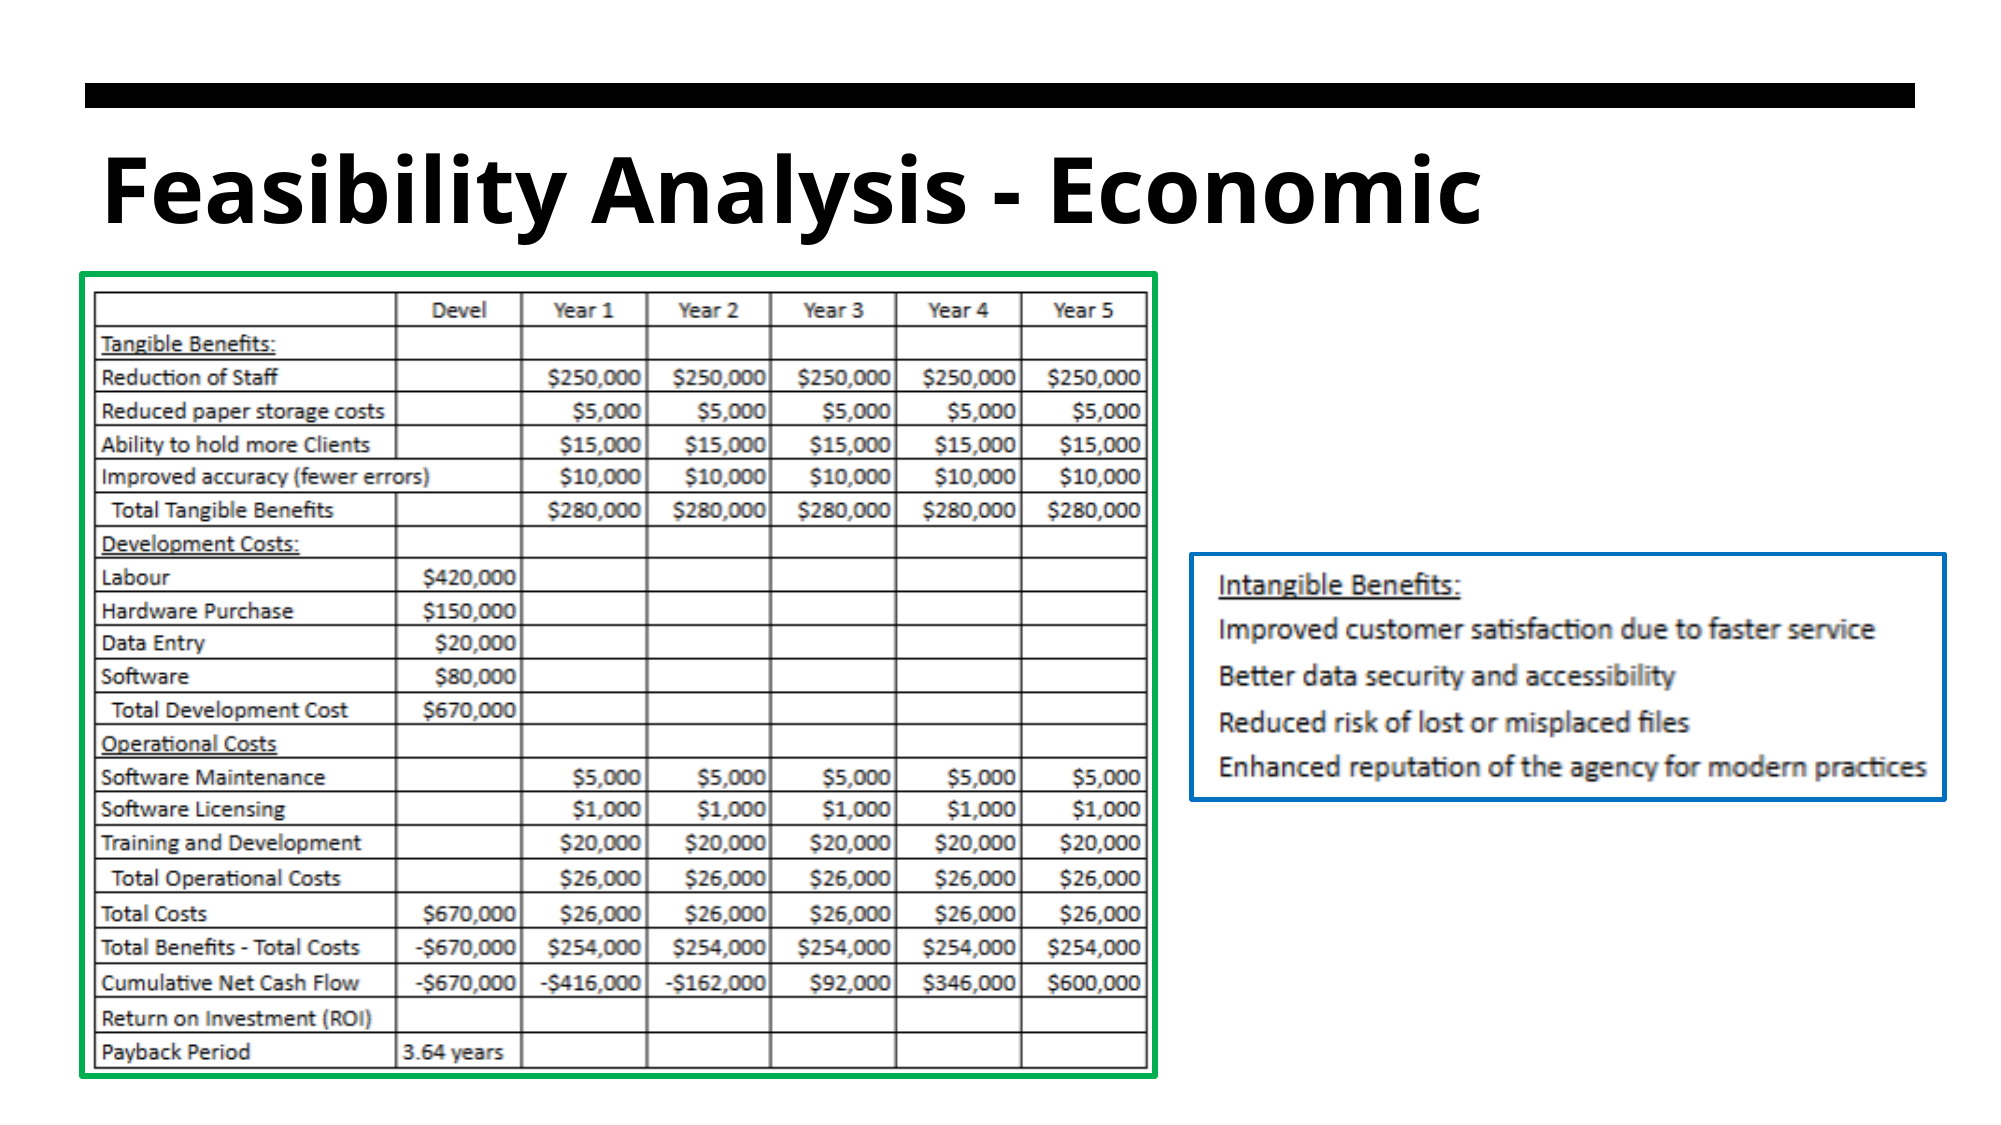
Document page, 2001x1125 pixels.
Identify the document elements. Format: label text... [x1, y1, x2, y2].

picture [84, 276, 1153, 1074]
picture [1193, 555, 1943, 798]
title Feasibility Analysis - Economic [85, 124, 1942, 299]
